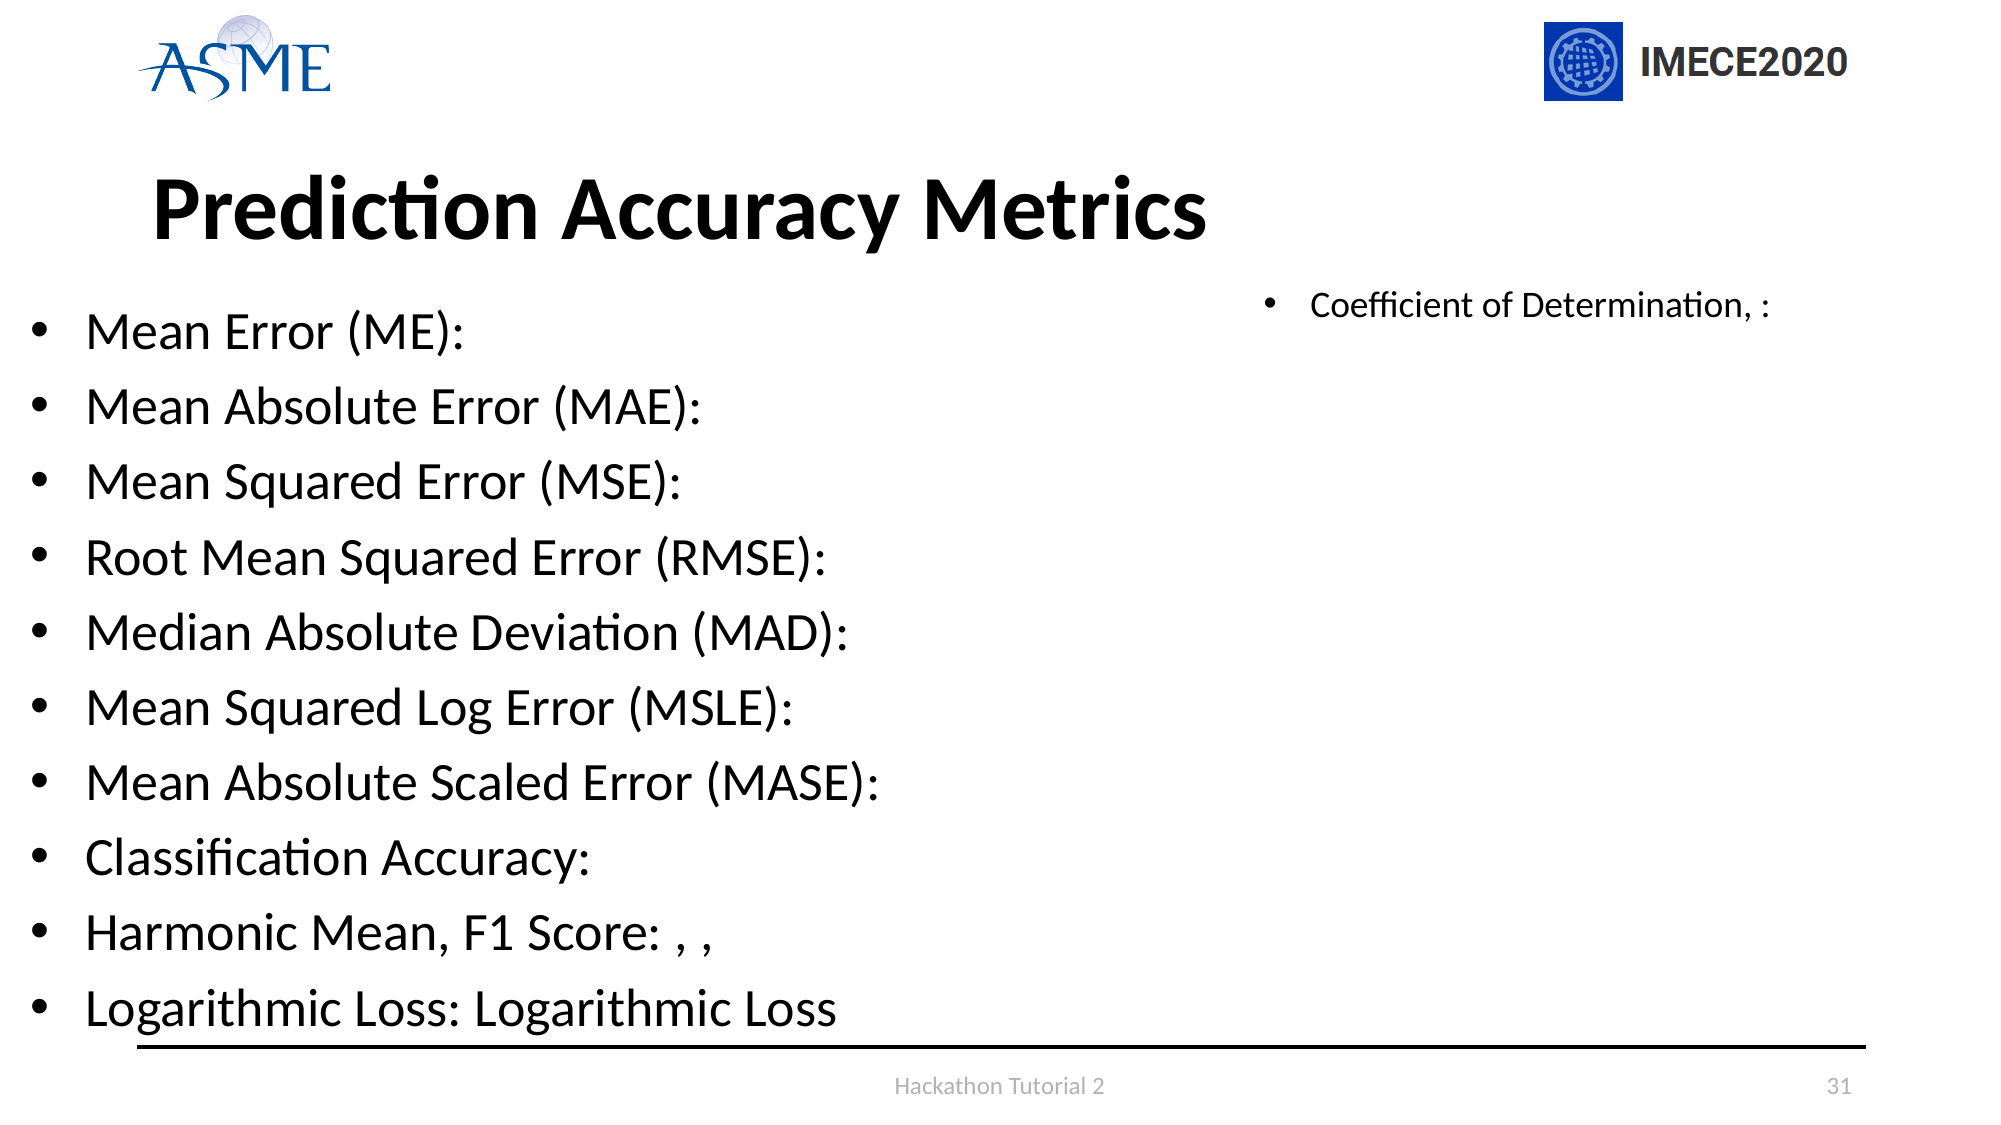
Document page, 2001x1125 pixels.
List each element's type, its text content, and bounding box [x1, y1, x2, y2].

picture [137, 15, 331, 106]
picture [1538, 15, 1863, 106]
slide_number 31 [1417, 1054, 1868, 1115]
title Prediction Accuracy Metrics [137, 127, 1863, 293]
footer Hackathon Tutorial 2 [662, 1054, 1338, 1115]
